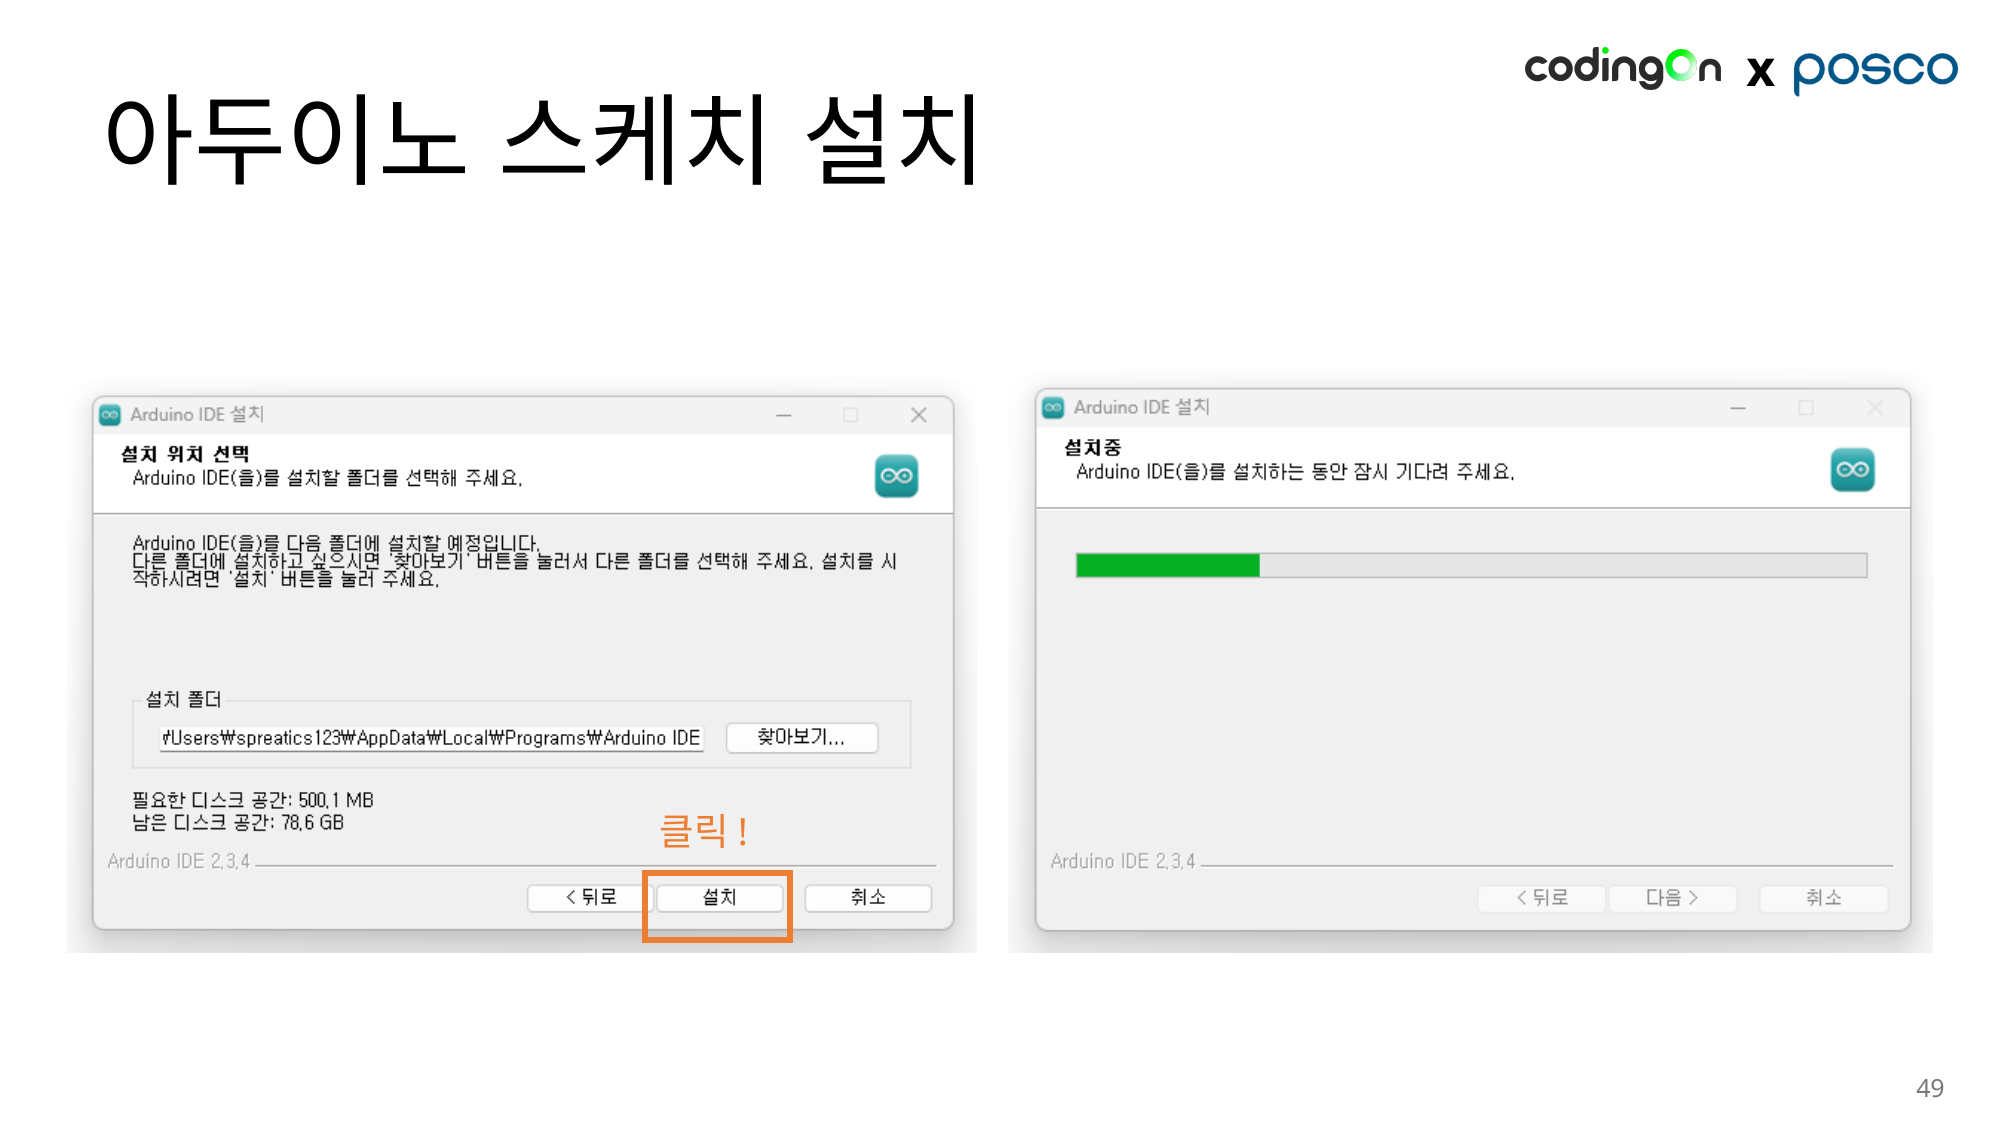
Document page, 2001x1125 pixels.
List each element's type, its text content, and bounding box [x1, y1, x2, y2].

picture [1813, 47, 1960, 101]
picture [67, 372, 977, 953]
slide_number 49 [1509, 1059, 1960, 1120]
picture [1007, 364, 1933, 953]
title 아두이노 스케치 설치 [87, 36, 1813, 255]
